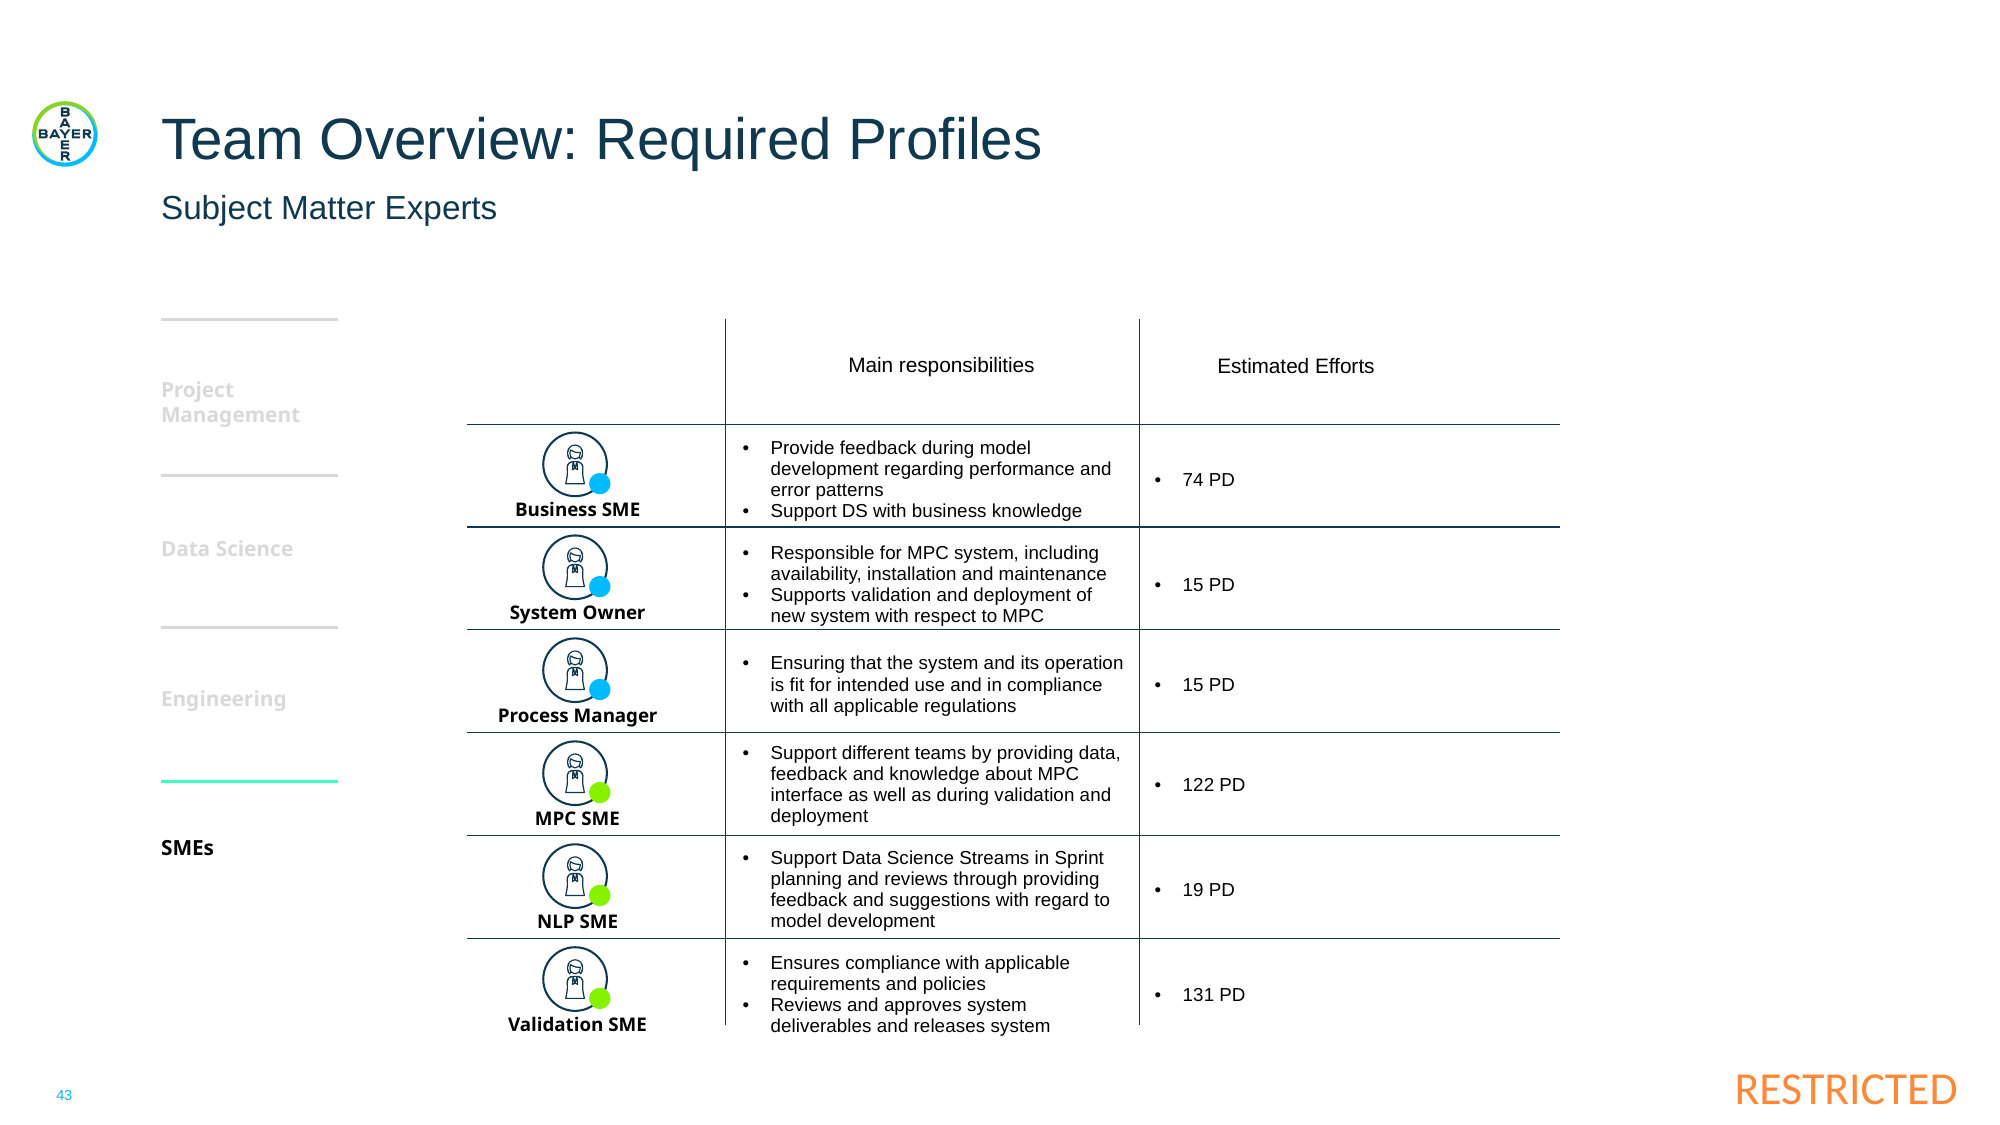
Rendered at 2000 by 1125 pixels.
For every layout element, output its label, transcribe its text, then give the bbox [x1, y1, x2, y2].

table_header 74 PD [1143, 432, 1521, 526]
text_box Data Science [161, 522, 305, 574]
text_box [1132, 837, 1138, 847]
text_box Estimated Efforts [1200, 338, 1461, 392]
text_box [1132, 734, 1138, 743]
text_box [728, 734, 734, 742]
table_header Provide feedback during model development regarding performance and error patterns Support DS with business knowledge [731, 432, 1134, 526]
picture [64, 105, 82, 112]
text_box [509, 947, 647, 1036]
table_cell 15 PD [1143, 536, 1521, 629]
text_box Project Management [161, 360, 305, 443]
slide_number 43 [32, 1085, 97, 1104]
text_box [511, 535, 644, 625]
table_cell Support different teams by providing data, feedback and knowledge about MPC interface as well as during validation and deployment [731, 742, 1134, 835]
table_cell 15 PD [1143, 639, 1521, 732]
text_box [533, 741, 623, 830]
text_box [1140, 837, 1145, 845]
table_cell 122 PD [1143, 742, 1521, 835]
table_cell Ensures compliance with applicable requirements and policies Reviews and approves system deliverables and releases system [728, 947, 1140, 1047]
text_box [728, 837, 734, 845]
title Team Overview: Required Profiles [161, 29, 1933, 172]
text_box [499, 638, 657, 727]
text_box Main responsibilities [831, 336, 1092, 391]
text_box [535, 844, 620, 933]
table_cell 131 PD [1140, 947, 1521, 1047]
subtitle Subject Matter Experts [161, 186, 1933, 229]
table_cell 19 PD [1143, 844, 1521, 938]
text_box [1132, 942, 1138, 949]
table_cell Responsible for MPC system, including availability, installation and maintenance Supports validation and deployment of new system with respect to MPC [731, 536, 1134, 629]
text_box SMEs [160, 822, 340, 873]
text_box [1140, 734, 1145, 742]
table_cell Support Data Science Streams in Sprint planning and reviews through providing feedback and suggestions with regard to model development [731, 844, 1134, 938]
table_cell Ensuring that the system and its operation is fit for intended use and in compliance with all applicable regulations [731, 639, 1134, 732]
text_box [512, 432, 644, 522]
text_box Engineering [161, 673, 305, 724]
